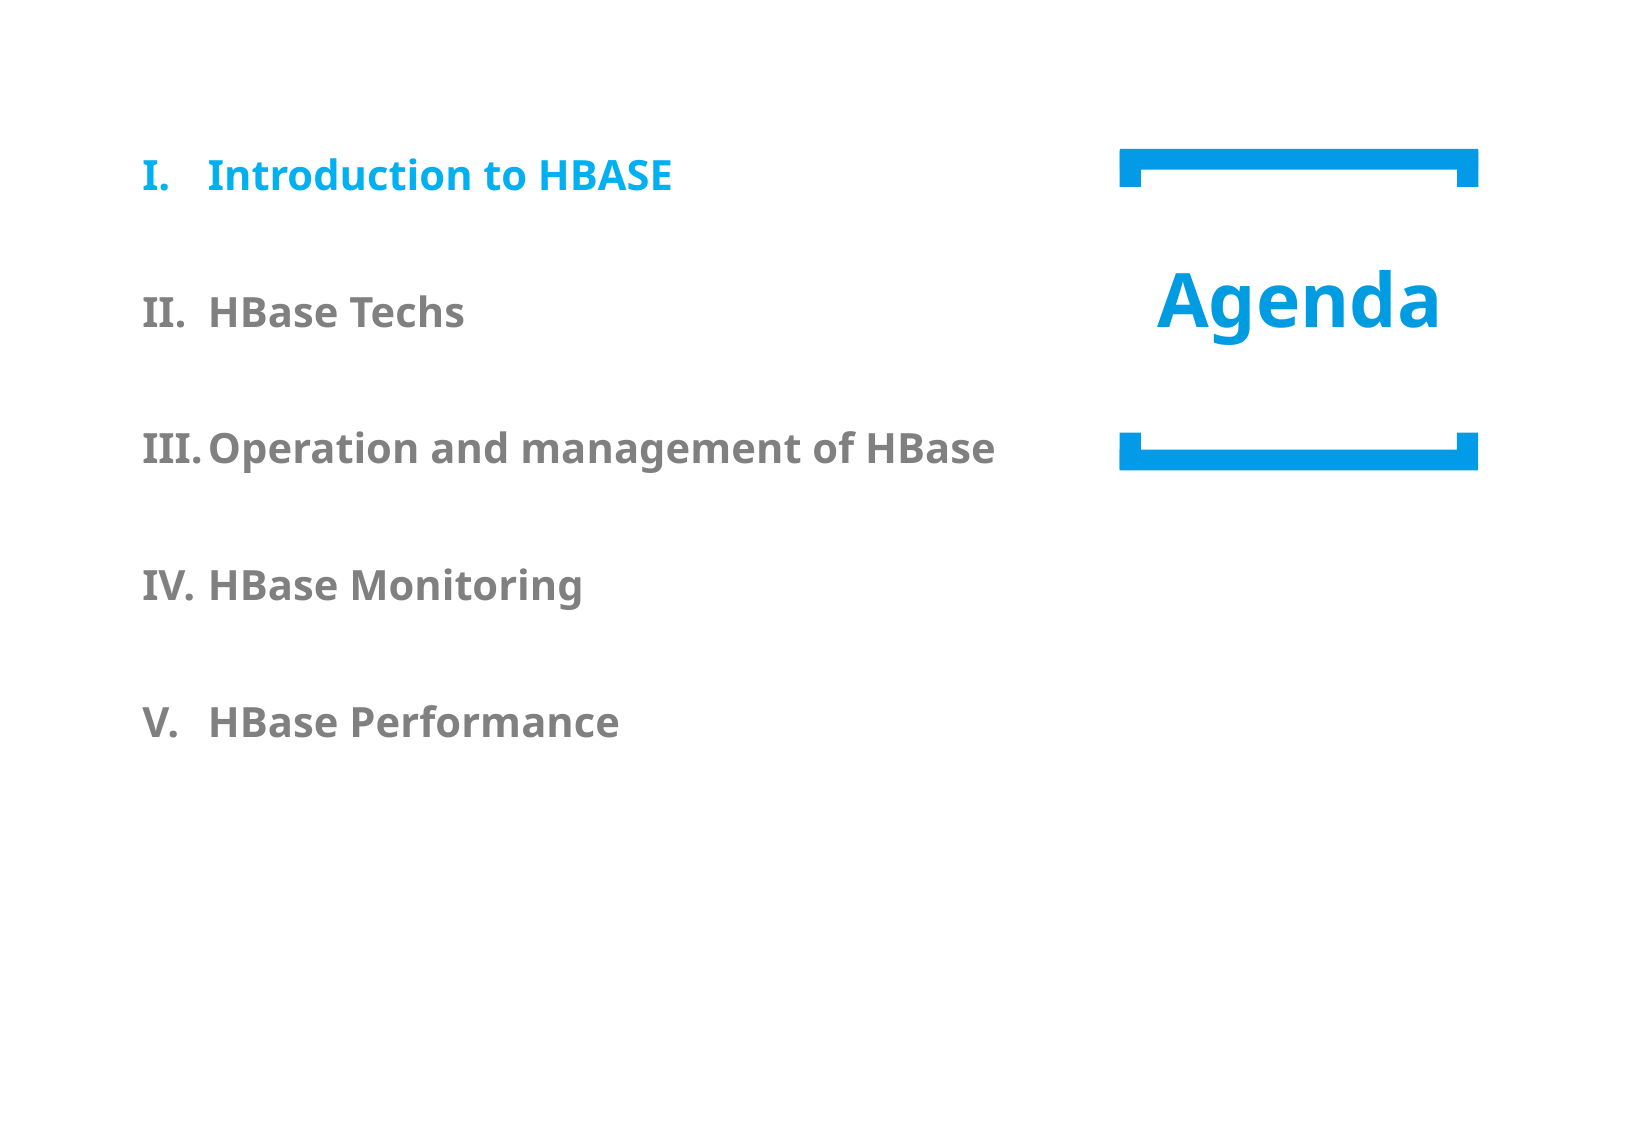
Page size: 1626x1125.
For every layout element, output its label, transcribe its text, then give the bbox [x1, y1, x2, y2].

list Introduction to HBASE HBase Techs Operation and management of HBase HBase Monitoring HBase Performance [127, 130, 1073, 1041]
